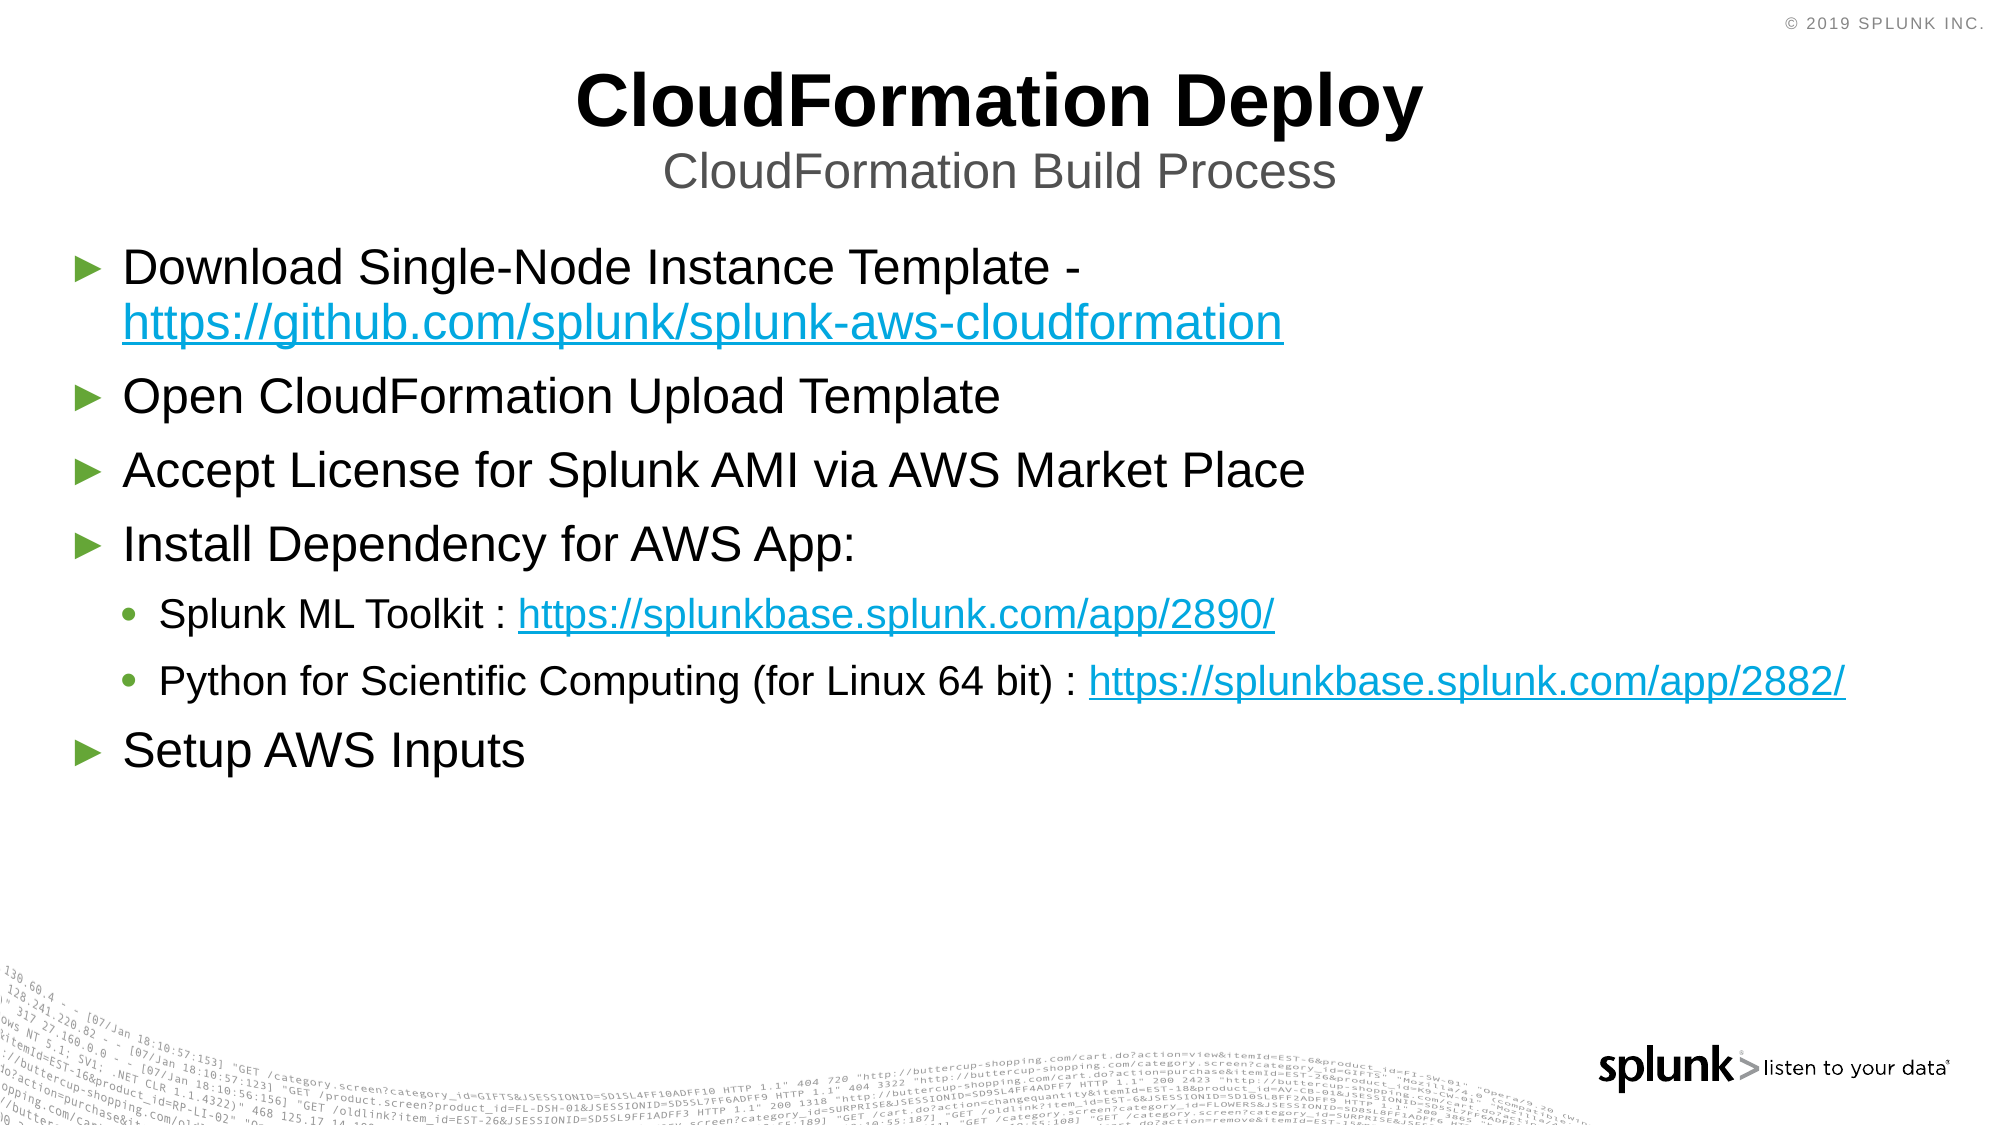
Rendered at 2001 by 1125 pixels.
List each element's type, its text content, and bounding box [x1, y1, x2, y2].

subtitle CloudFormation Build Process [74, 144, 1926, 190]
title CloudFormation Deploy [74, 50, 1926, 124]
list Download Single-Node Instance Template - https://github.com/splunk/splunk-aws-cloudformation Open CloudFormation Upload Template Accept License for Splunk AMI via AWS Market Place Install Dependency for AWS App: Splunk ML Toolkit : https://splunkbase.splunk.com/app/2890/ Python for Scientific Computing (for Linux 64 bit) : https://splunkbase.splunk.com/app/2882/ Setup AWS Inputs [74, 210, 1926, 969]
picture [0, 0, 2000, 1125]
